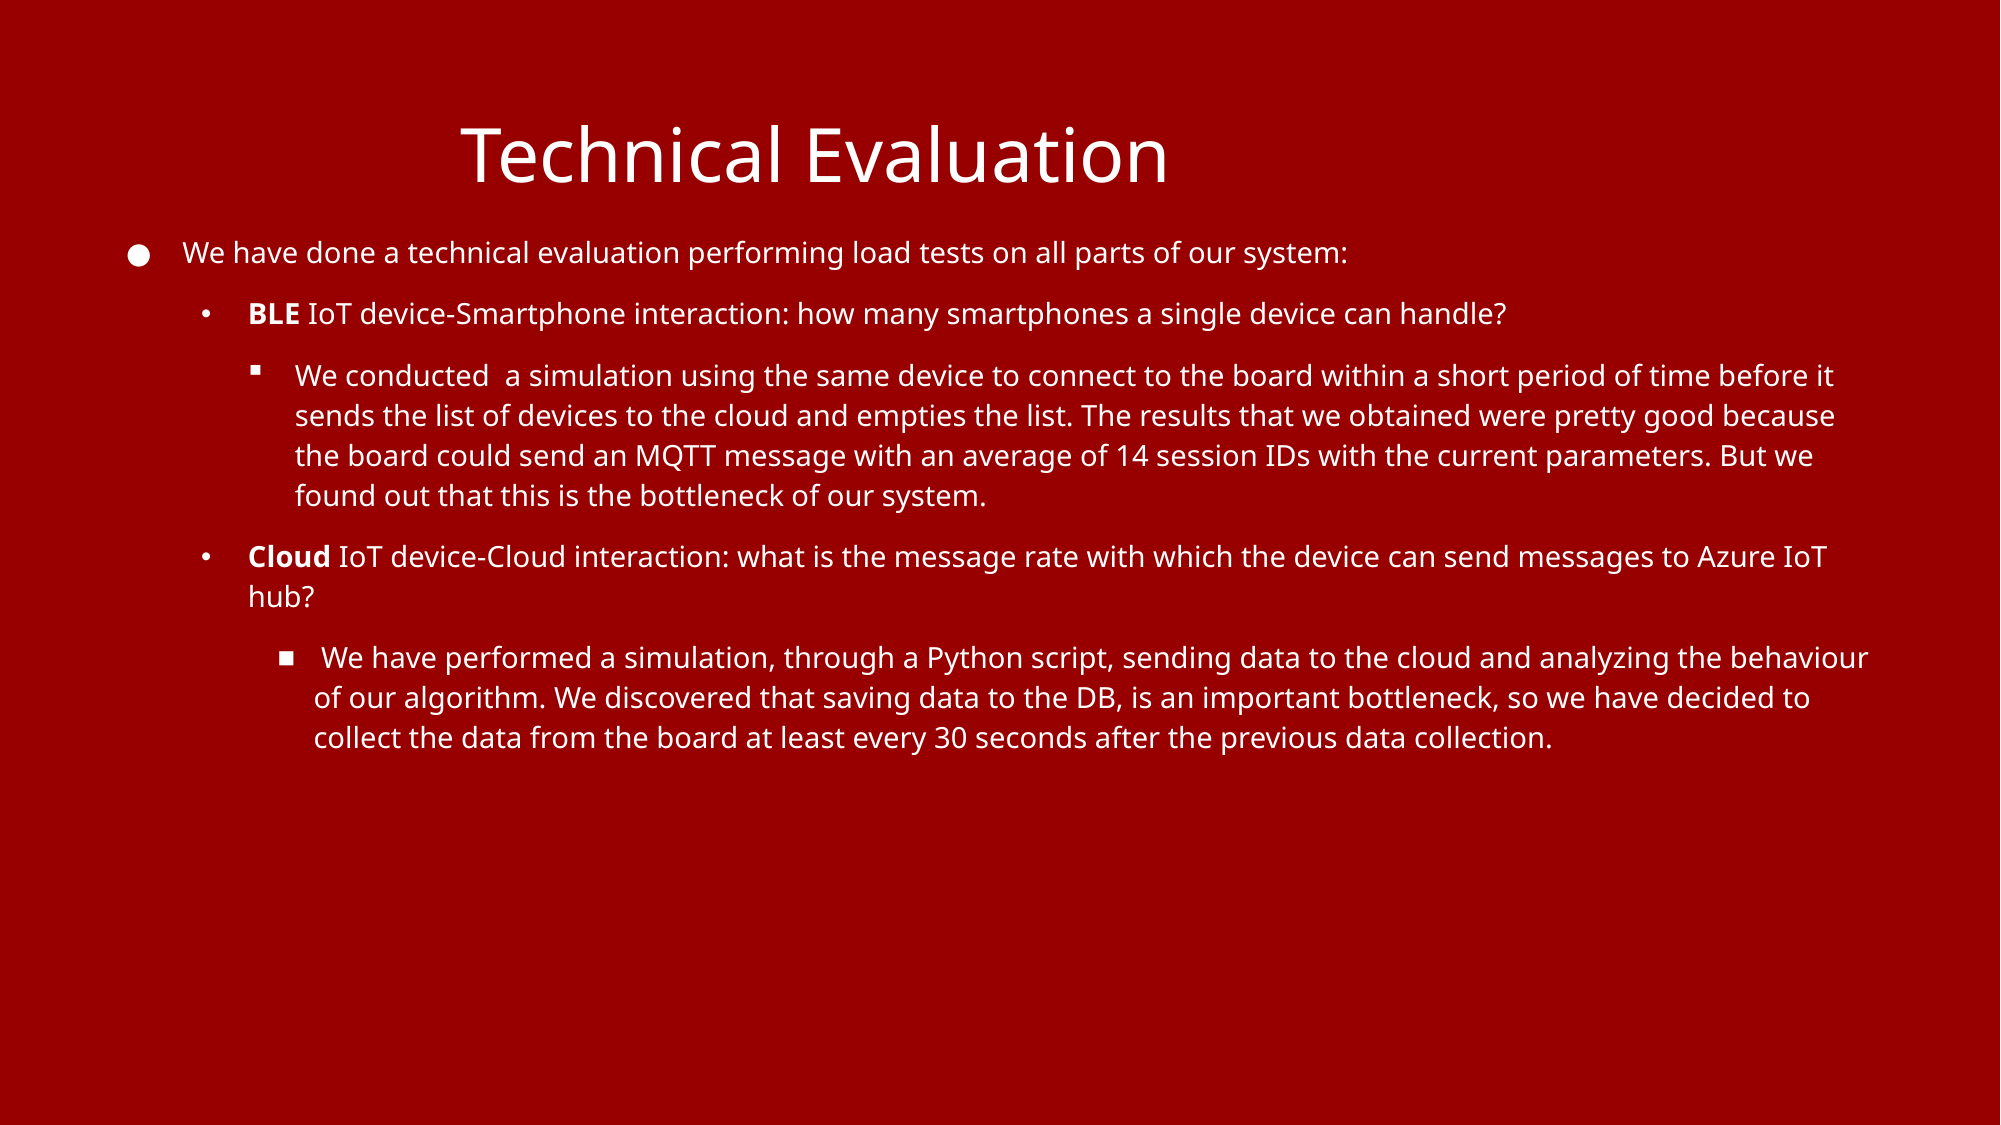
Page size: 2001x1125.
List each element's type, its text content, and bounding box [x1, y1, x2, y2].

title Technical Evaluation [111, 99, 1522, 222]
list We have done a technical evaluation performing load tests on all parts of our system: BLE IoT device-Smartphone interaction: how many smartphones a single device can handle? We conducted a simulation using the same device to connect to the board within a short period of time before it sends the list of devices to the cloud and empties the list. The results that we obtained were pretty good because the board could send an MQTT message with an average of 14 session IDs with the current parameters. But we found out that this is the bottleneck of our system. Cloud IoT device-Cloud interaction: what is the message rate with which the device can send messages to Azure IoT hub? We have performed a simulation, through a Python script, sending data to the cloud and analyzing the behaviour of our algorithm. We discovered that saving data to the DB, is an important bottleneck, so we have decided to collect the data from the board at least every 30 seconds after the previous data collection. [111, 222, 1889, 729]
